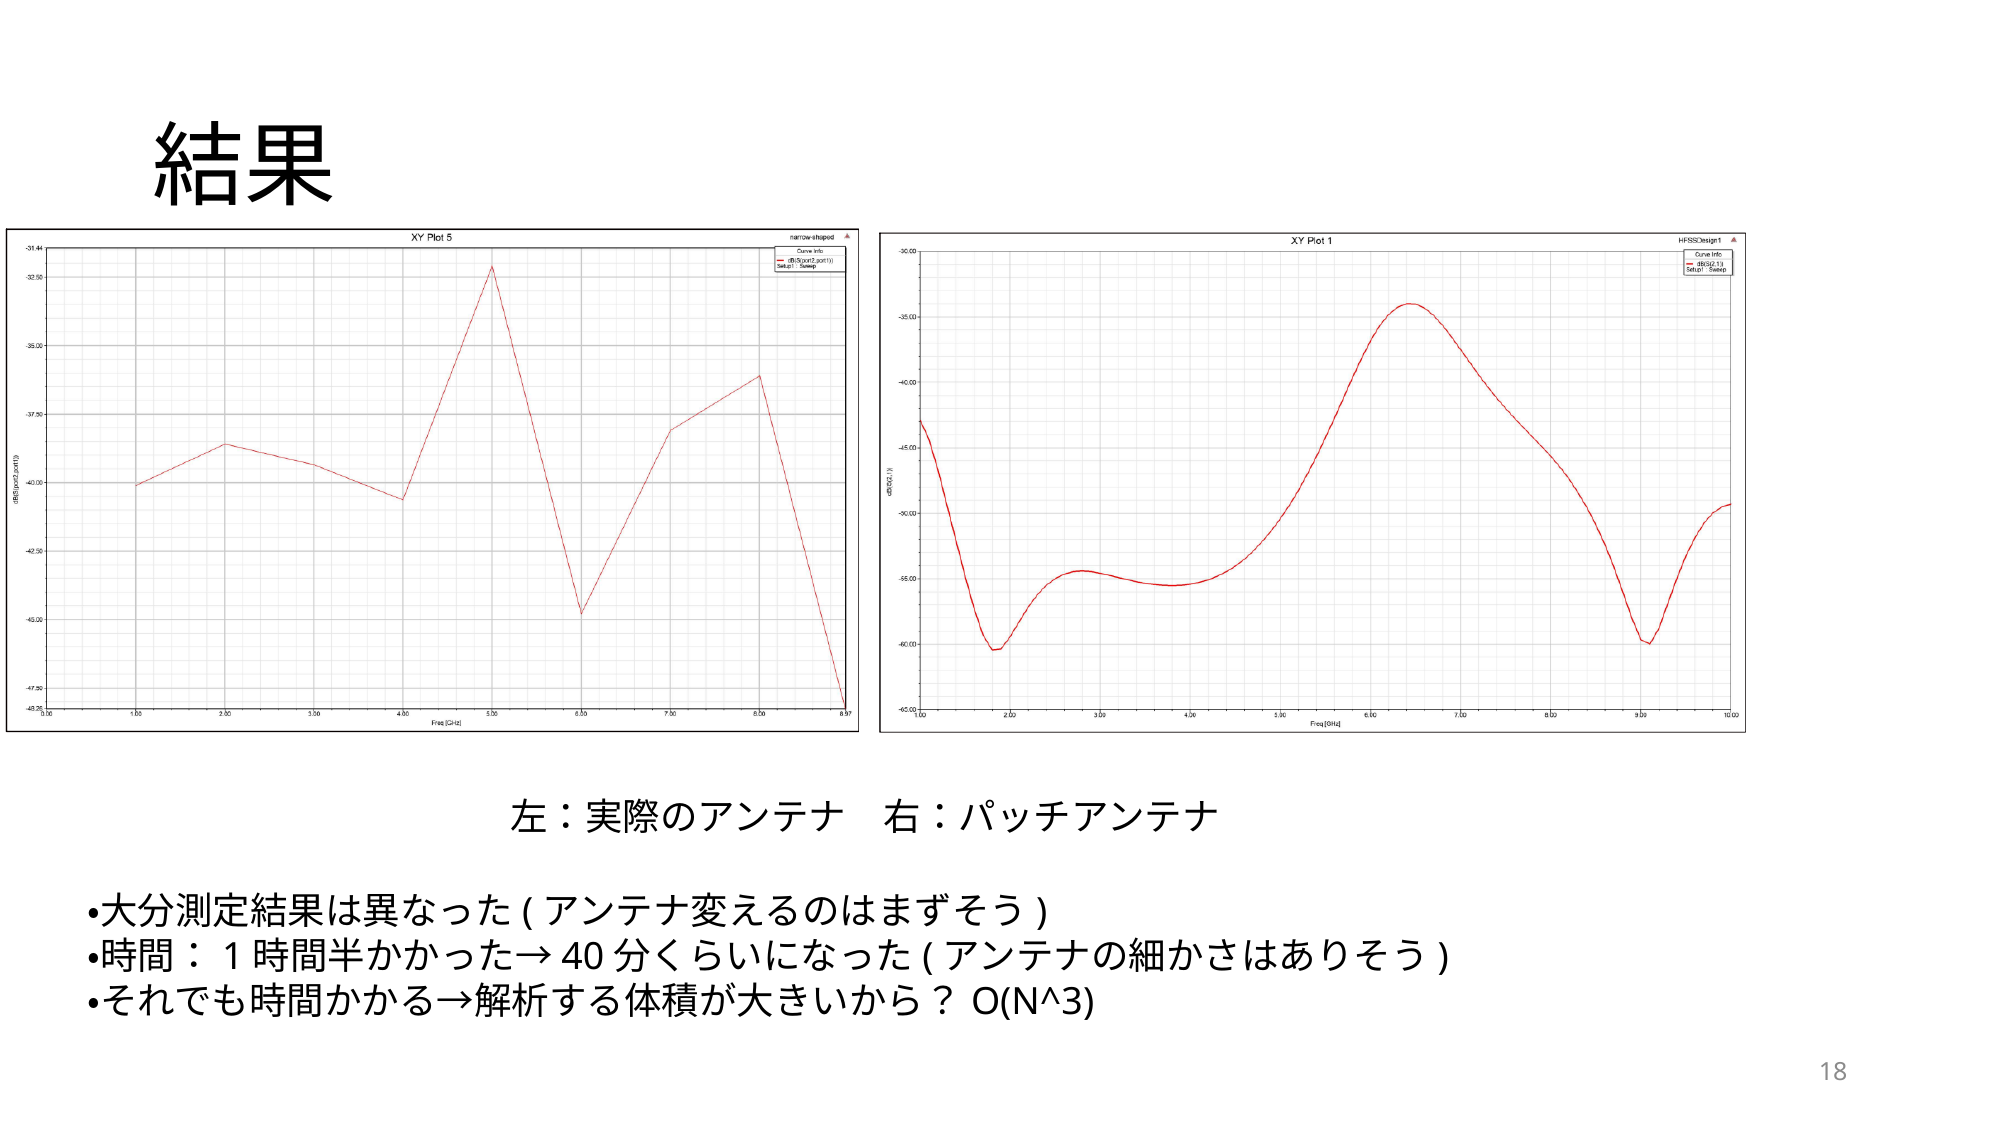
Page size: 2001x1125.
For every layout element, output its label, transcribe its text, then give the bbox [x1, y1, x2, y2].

slide_number 18 [1412, 1042, 1863, 1103]
text_box 左：実際のアンテナ 右：パッチアンテナ [495, 785, 2000, 846]
picture [874, 223, 1750, 733]
picture [0, 223, 859, 733]
title 結果 [137, 59, 1863, 278]
text_box ・大分測定結果は異なった(アンテナ変えるのはまずそう) ・時間：1時間半かかった→40分くらいになった(アンテナの細かさはありそう) ・それでも時間かかる→解析する体積が大きいから？O(N^3) [72, 880, 1532, 1030]
